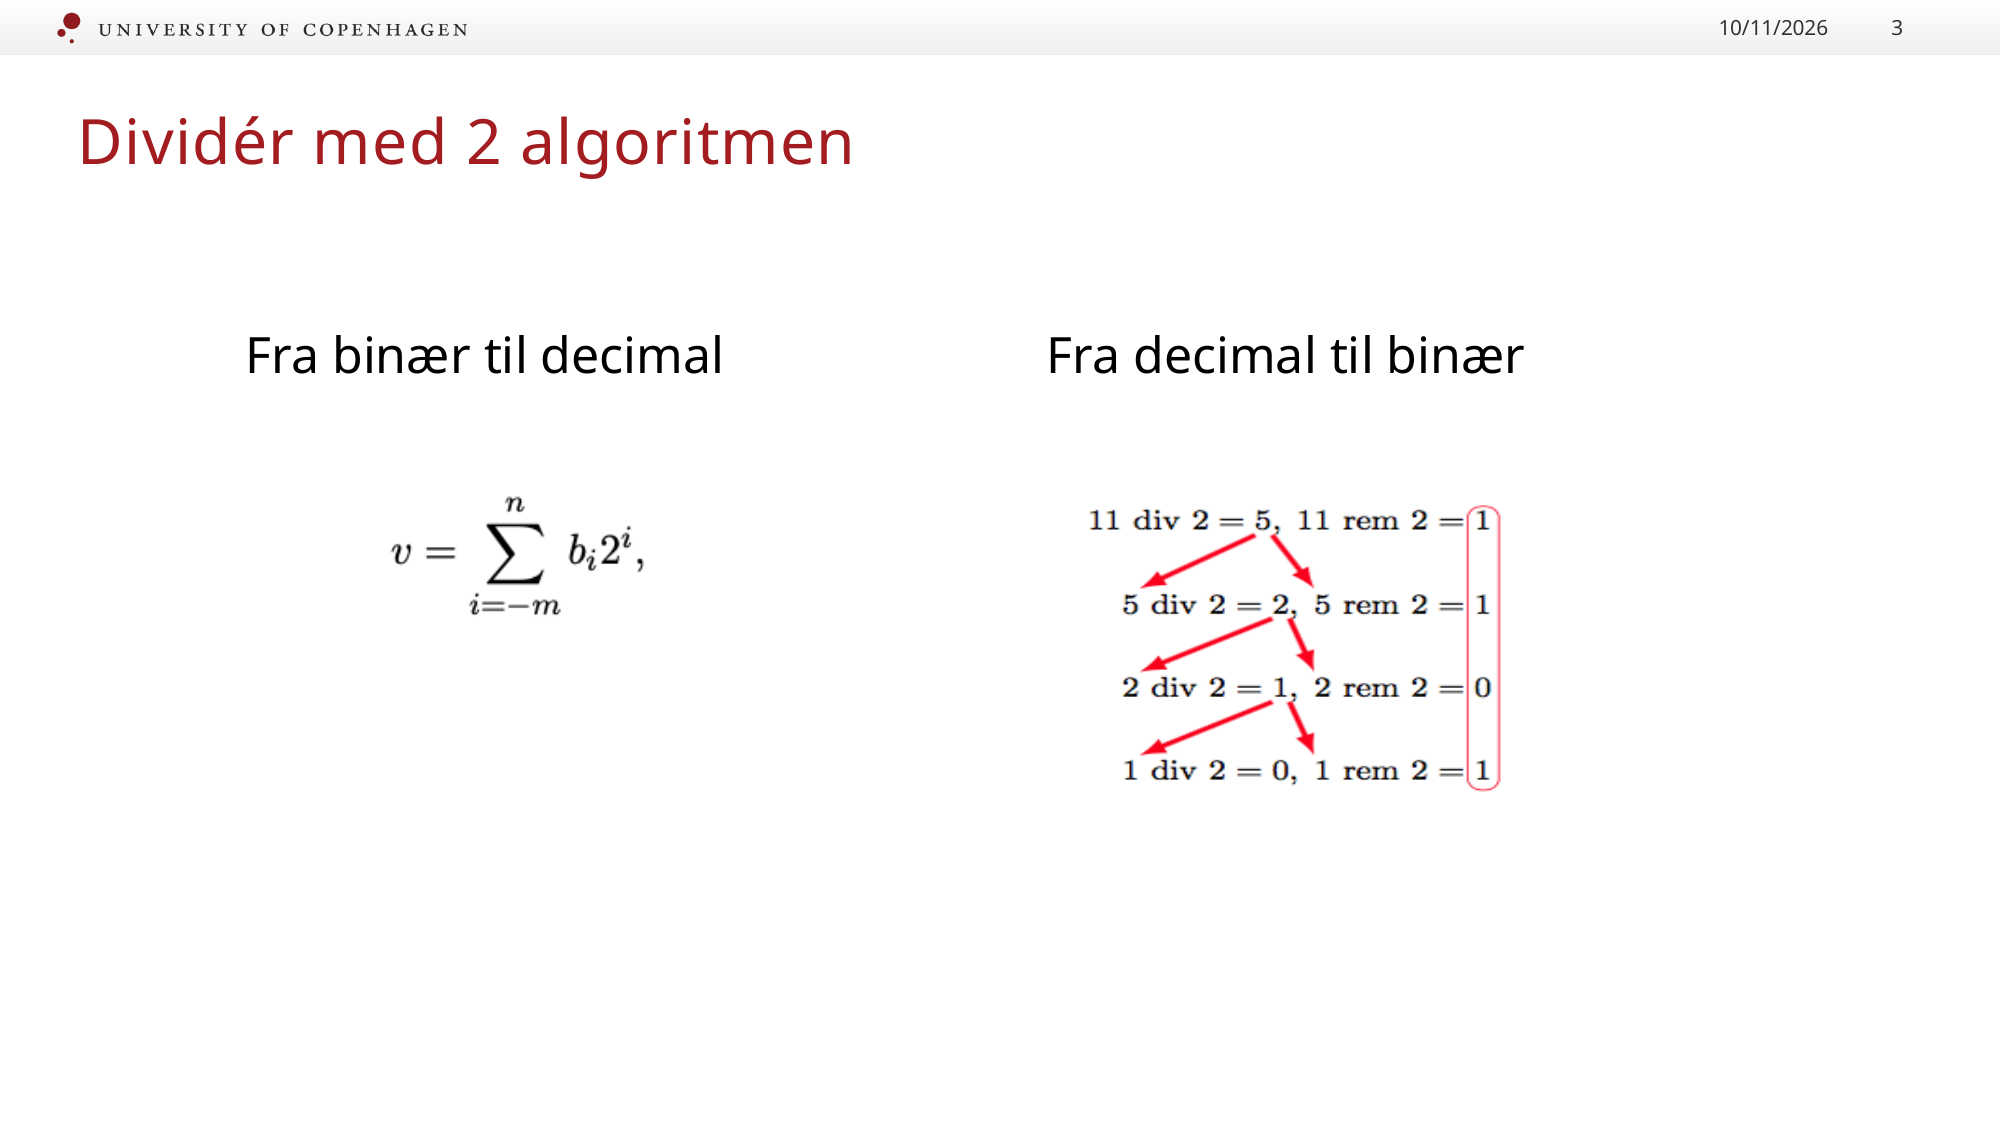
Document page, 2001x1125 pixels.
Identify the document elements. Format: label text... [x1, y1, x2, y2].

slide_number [1694, 14, 1829, 43]
text_box Dividér med 2 algoritmen [77, 101, 1186, 278]
picture [92, 15, 475, 42]
slide_number 3 [1840, 14, 1904, 43]
picture [360, 471, 667, 644]
text_box Fra binær til decimal [230, 316, 740, 392]
text_box Fra decimal til binær [1031, 316, 1541, 392]
picture [1061, 477, 1566, 810]
